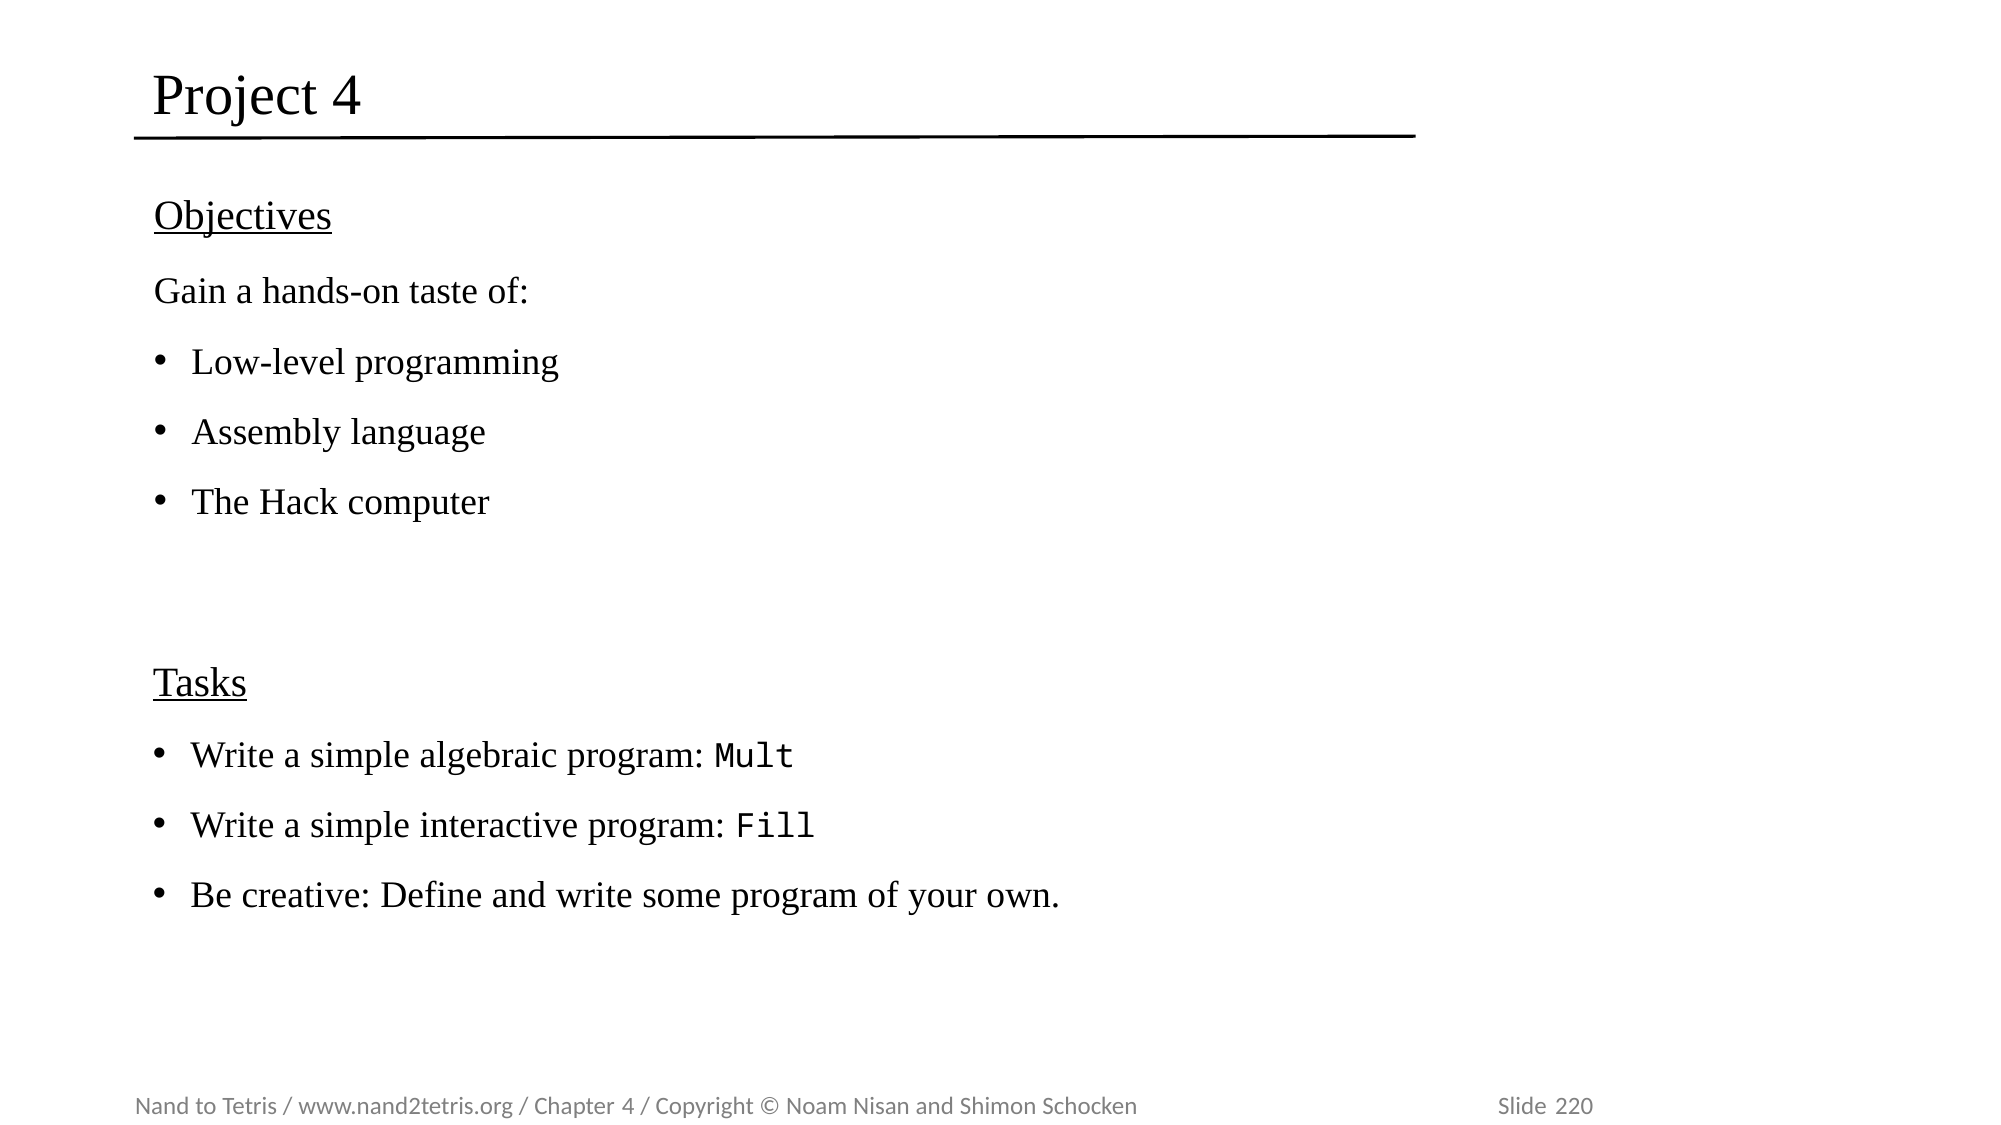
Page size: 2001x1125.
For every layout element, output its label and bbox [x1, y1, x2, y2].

text_box [137, 647, 1553, 951]
title [137, 48, 1417, 144]
list [138, 185, 1415, 647]
